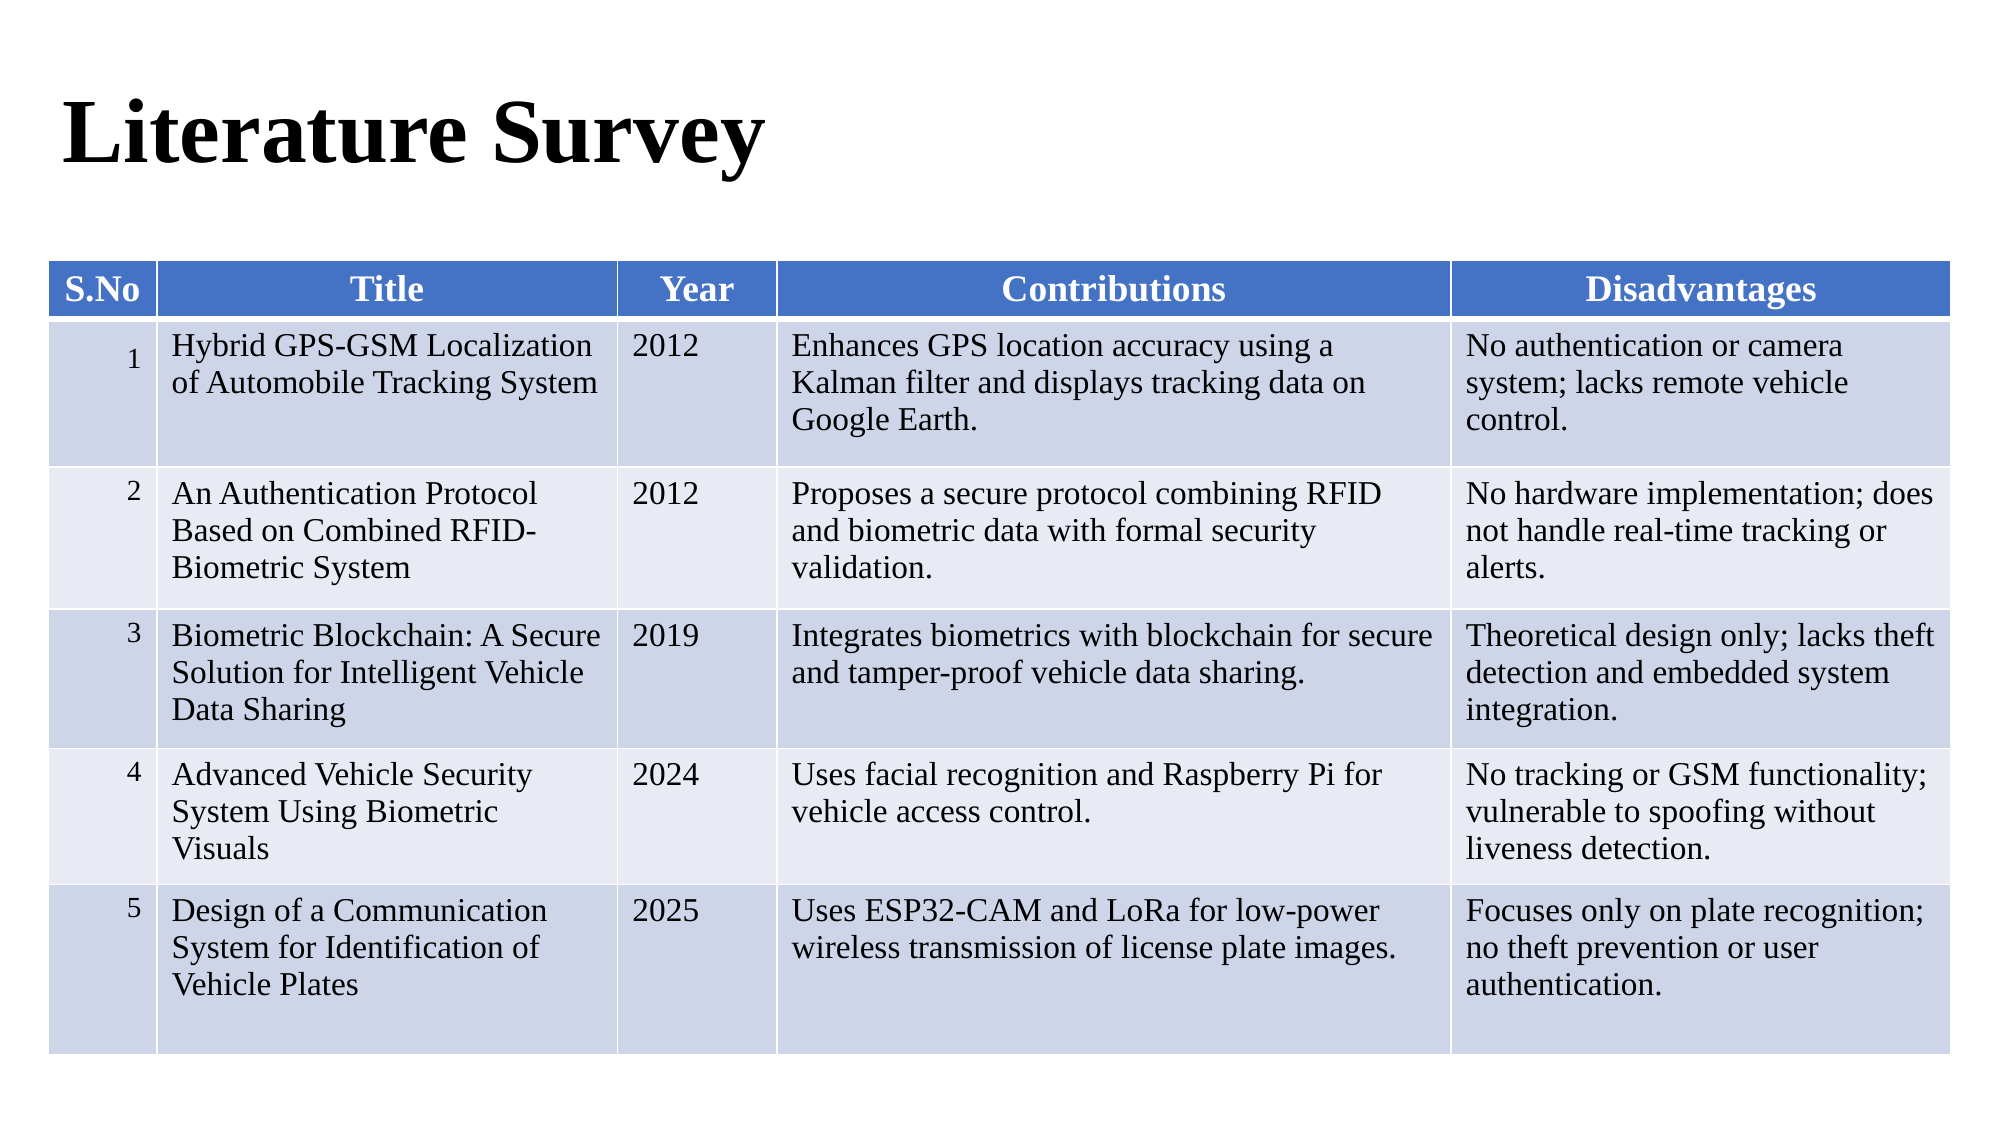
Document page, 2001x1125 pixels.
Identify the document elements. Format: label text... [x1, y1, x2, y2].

table_cell Proposes a secure protocol combining RFID and biometric data with formal security validation. [778, 468, 1450, 608]
table_cell 2024 [618, 749, 776, 884]
table_cell 2012 [618, 468, 776, 608]
table_cell 2019 [618, 610, 776, 748]
table_cell 3 [49, 610, 156, 748]
table_cell An Authentication Protocol Based on Combined RFID-Biometric System [158, 468, 617, 608]
table_cell Uses facial recognition and Raspberry Pi for vehicle access control. [778, 749, 1450, 884]
table_cell 5 [49, 885, 156, 1054]
table_cell 1 [49, 322, 156, 466]
table_cell Hybrid GPS-GSM Localization of Automobile Tracking System [158, 322, 617, 466]
table_cell Focuses only on plate recognition; no theft prevention or user authentication. [1452, 885, 1950, 1054]
table_cell 4 [49, 749, 156, 884]
table_cell Advanced Vehicle Security System Using Biometric Visuals [158, 749, 617, 884]
table_header S.No [49, 261, 156, 316]
table_cell No hardware implementation; does not handle real-time tracking or alerts. [1452, 468, 1950, 608]
table_header Title [158, 261, 617, 316]
table_cell 2012 [618, 322, 776, 466]
table_cell No authentication or camera system; lacks remote vehicle control. [1452, 322, 1950, 466]
table_cell No tracking or GSM functionality; vulnerable to spoofing without liveness detection. [1452, 749, 1950, 884]
table_cell Theoretical design only; lacks theft detection and embedded system integration. [1452, 610, 1950, 748]
table_cell Biometric Blockchain: A Secure Solution for Intelligent Vehicle Data Sharing [158, 610, 617, 748]
table_cell 2 [49, 468, 156, 608]
text_box Literature Survey [47, 63, 1095, 189]
table_header Contributions [778, 261, 1450, 316]
table_cell Uses ESP32-CAM and LoRa for low-power wireless transmission of license plate images. [778, 885, 1450, 1054]
table_cell 2025 [618, 885, 776, 1054]
table_header Year [618, 261, 776, 316]
table_cell Enhances GPS location accuracy using a Kalman filter and displays tracking data on Google Earth. [778, 322, 1450, 466]
table_header Disadvantages [1452, 261, 1950, 316]
table_cell Integrates biometrics with blockchain for secure and tamper-proof vehicle data sharing. [778, 610, 1450, 748]
table_cell Design of a Communication System for Identification of Vehicle Plates [158, 885, 617, 1054]
